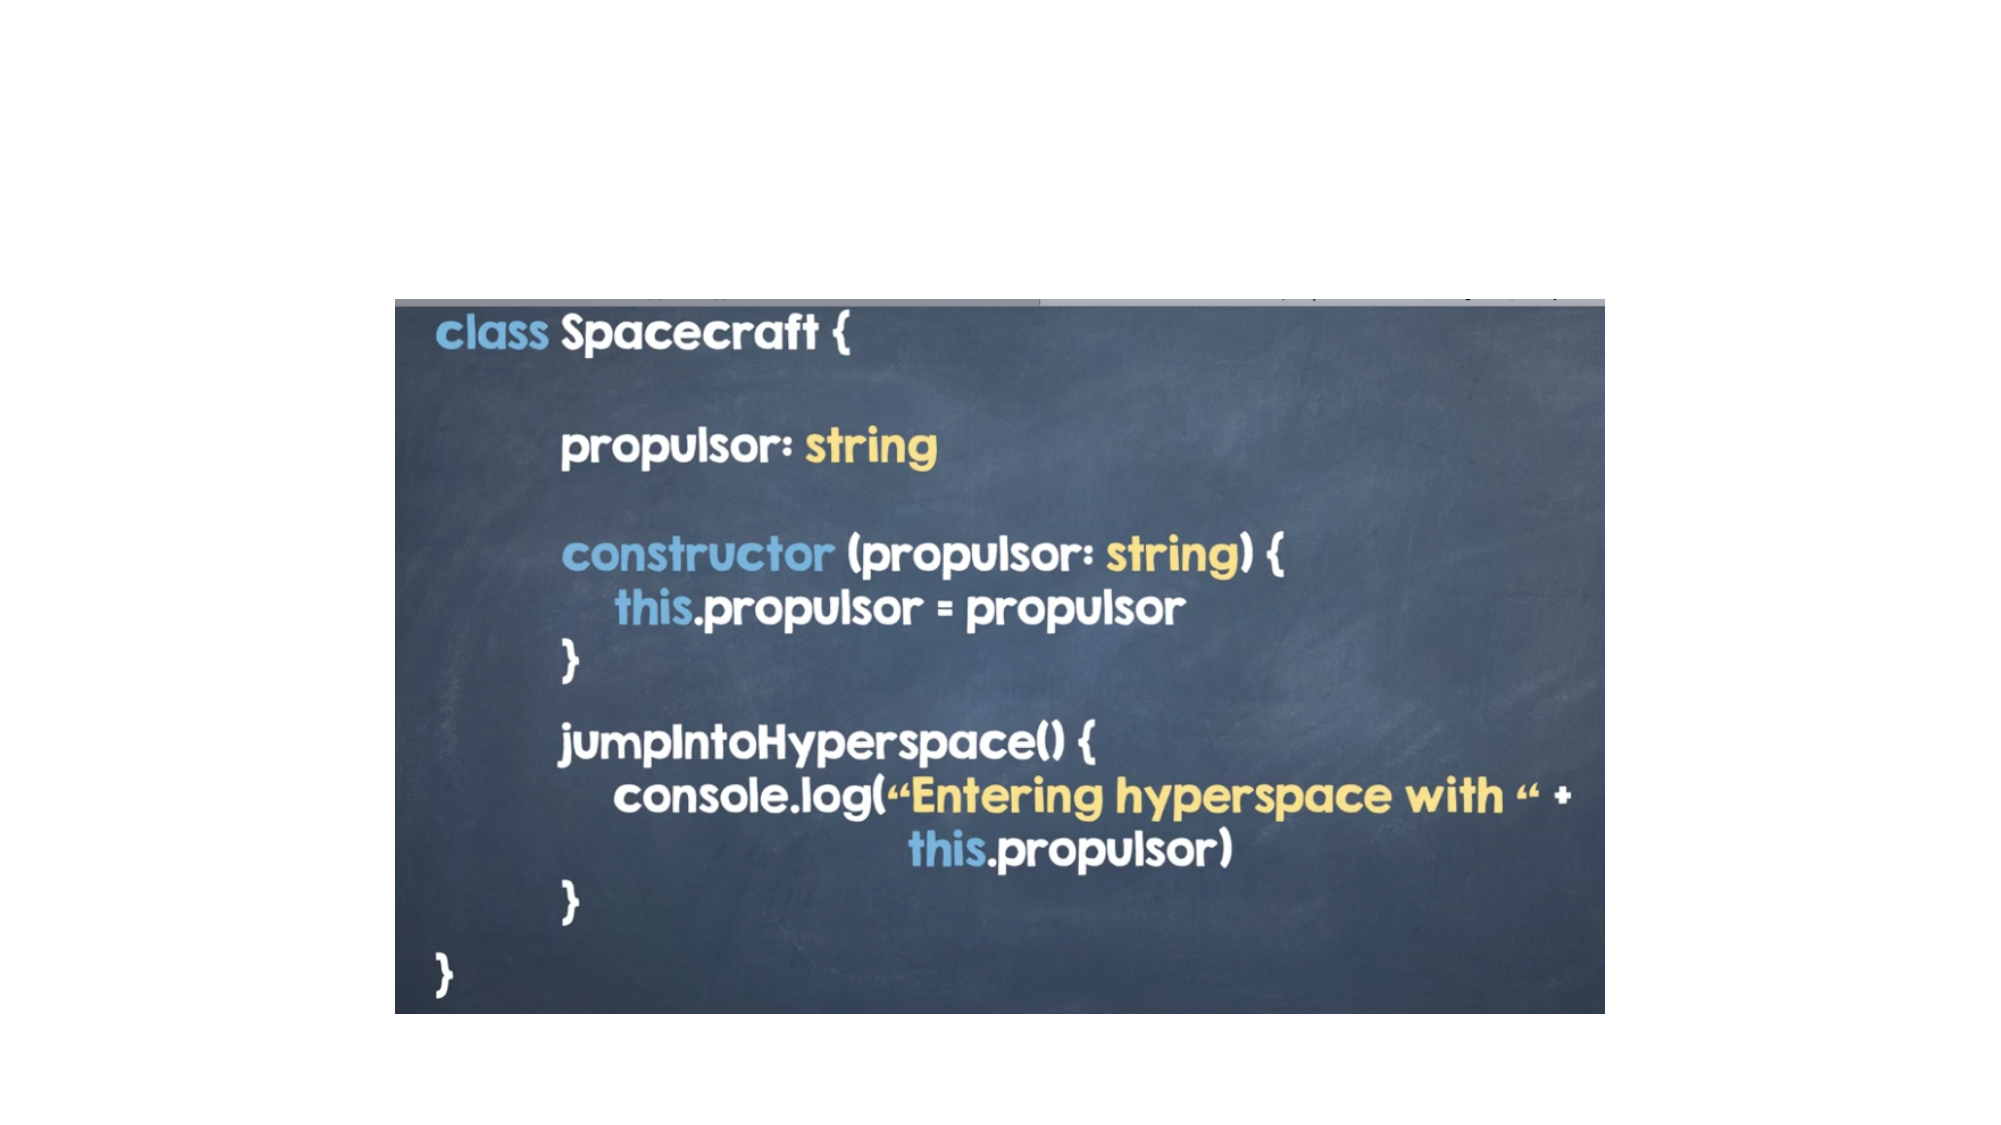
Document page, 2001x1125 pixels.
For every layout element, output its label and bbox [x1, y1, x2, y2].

list [395, 299, 1605, 1014]
